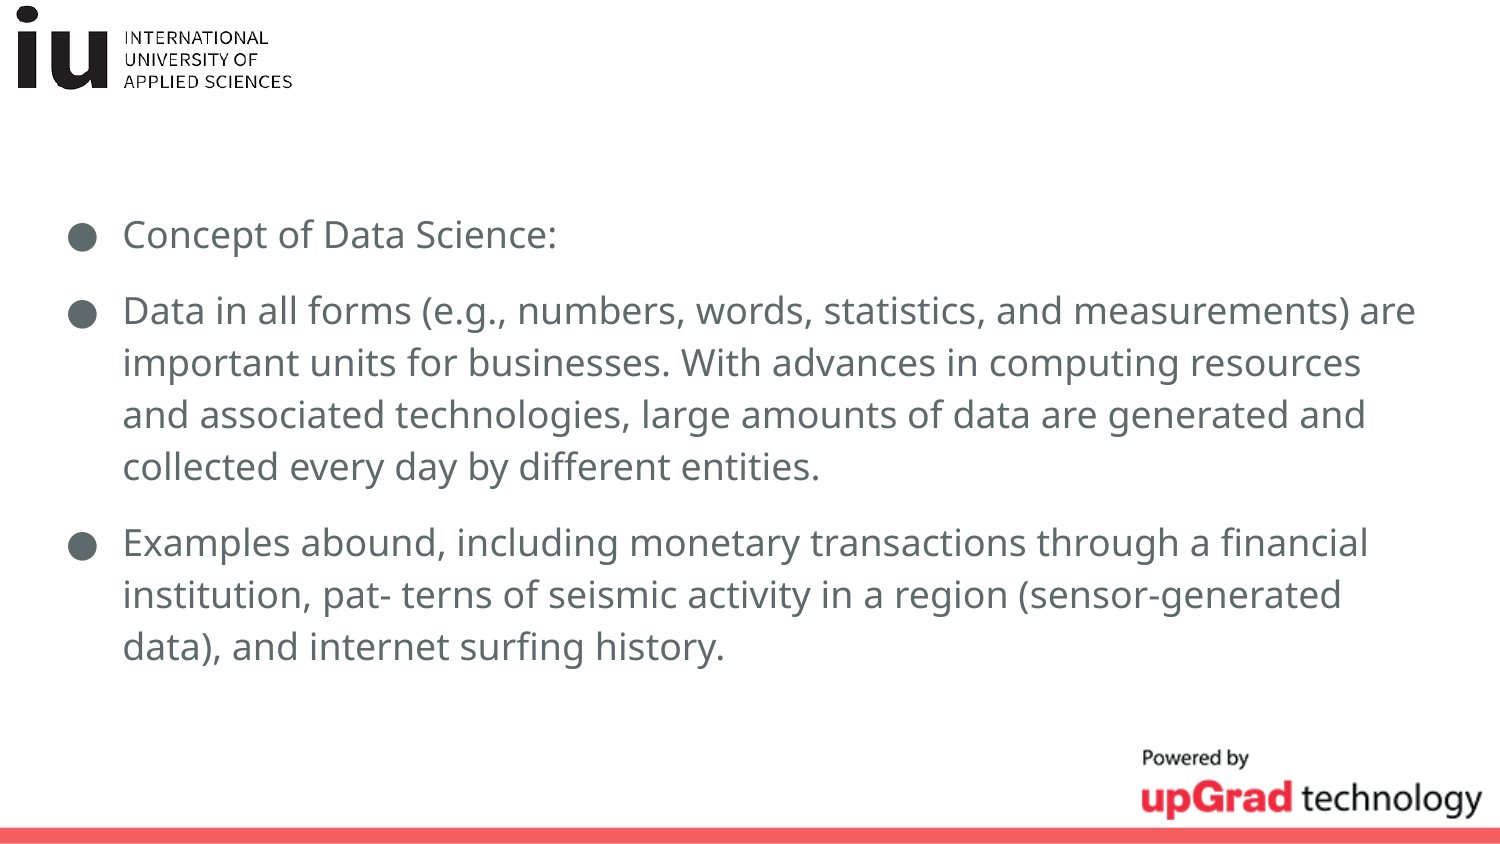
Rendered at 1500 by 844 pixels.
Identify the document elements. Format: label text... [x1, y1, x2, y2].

picture [12, 0, 296, 122]
list Concept of Data Science: Data in all forms (e.g., numbers, words, statistics, and measurements) are important units for businesses. With advances in computing resources and associated technologies, large amounts of data are generated and collected every day by different entities. Examples abound, including monetary transactions through a financial institution, pat- terns of seismic activity in a region (sensor-generated data), and internet surfing history. [51, 189, 1449, 750]
picture [1124, 718, 1500, 844]
